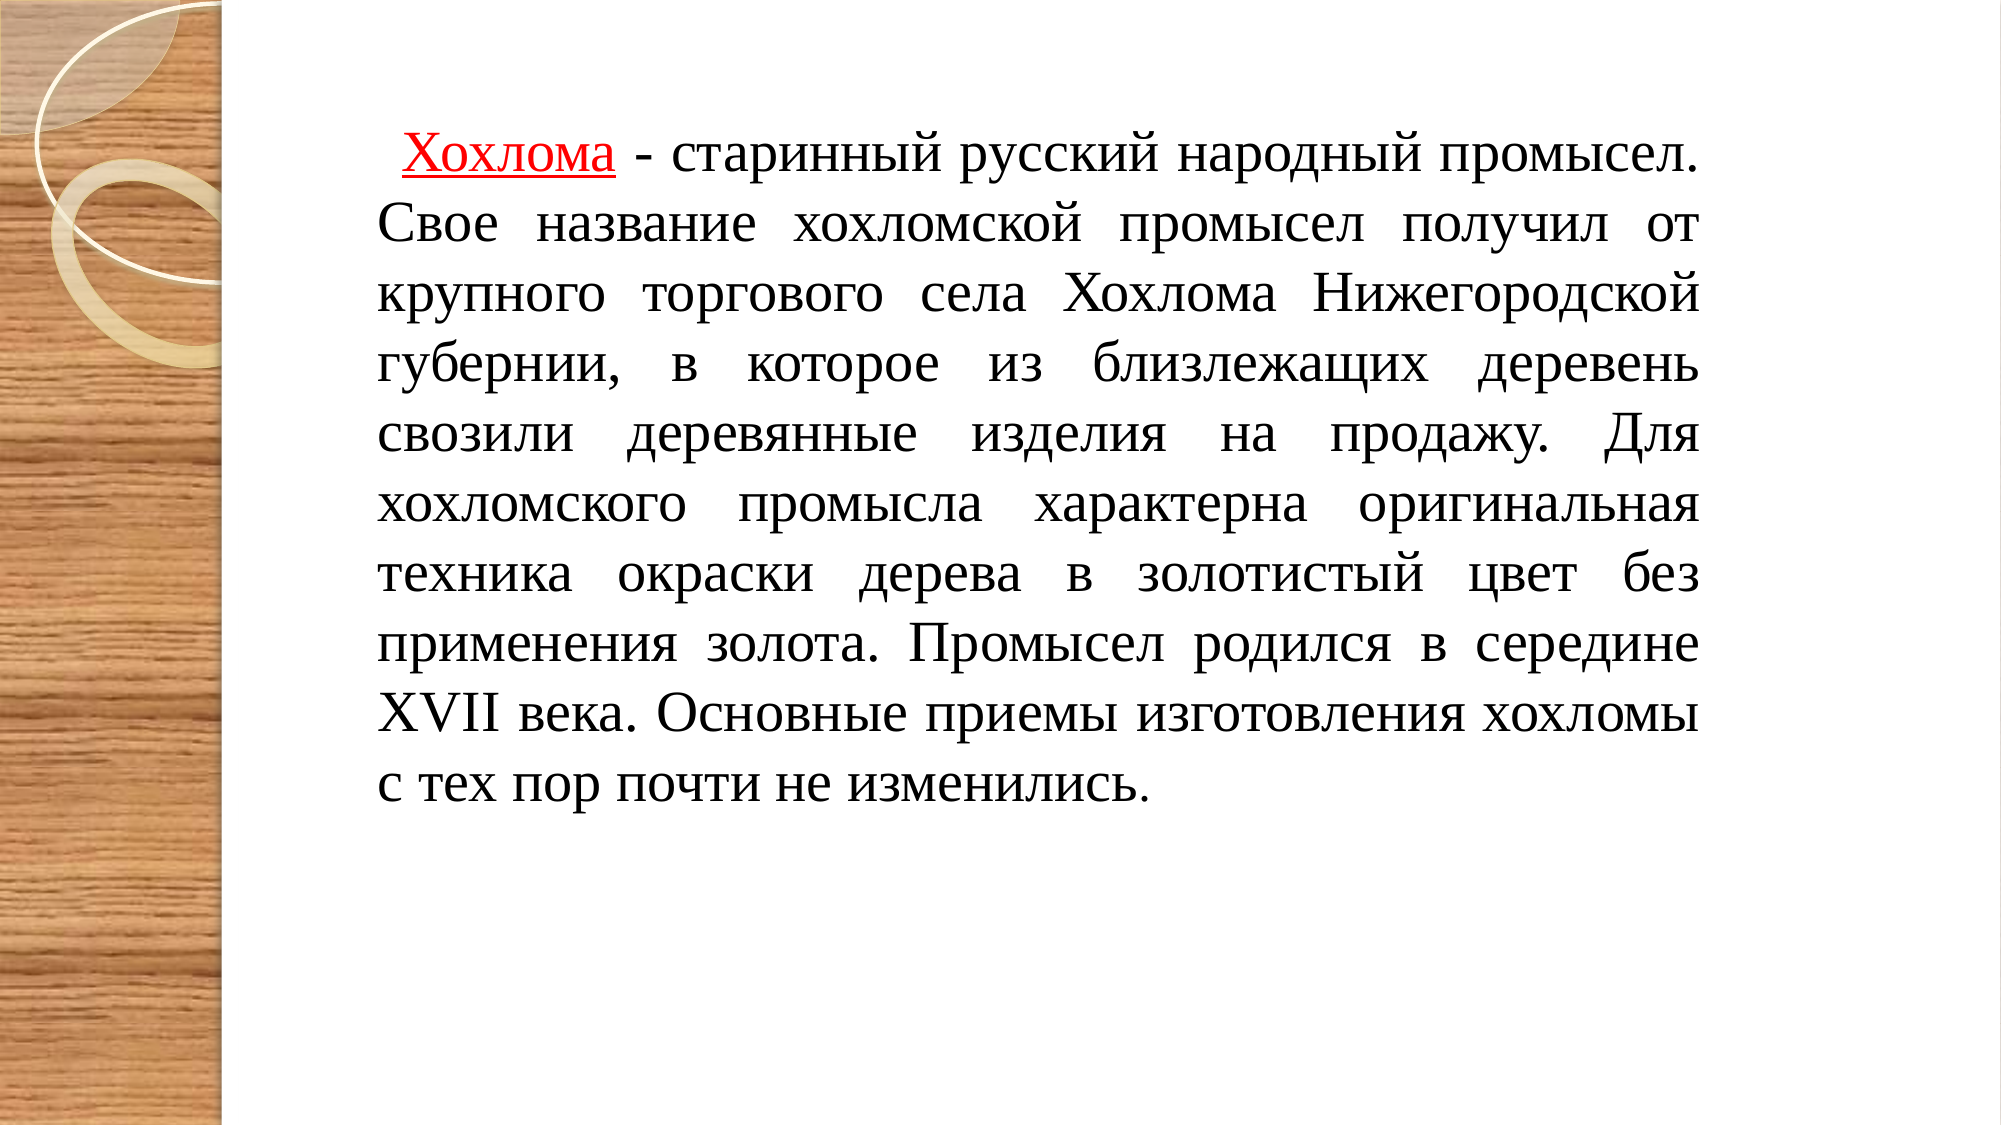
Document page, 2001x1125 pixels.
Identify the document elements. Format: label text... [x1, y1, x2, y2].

list Хохлома - старинный русский народный промысел. Свое название хохломской промысел получил от крупного торгового села Хохлома Нижегородской губернии, в которое из близлежащих деревень свозили деревянные изделия на продажу. Для хохломского промысла характерна оригинальная техника окраски дерева в золотистый цвет без применения золота. Промысел родился в середине XVII века. Основные приемы изготовления хохломы с тех пор почти не изменились. [303, 105, 1716, 1025]
picture [42, 13, 216, 200]
picture [0, 134, 221, 1125]
picture [74, 238, 216, 346]
picture [75, 181, 216, 280]
picture [181, 0, 219, 4]
